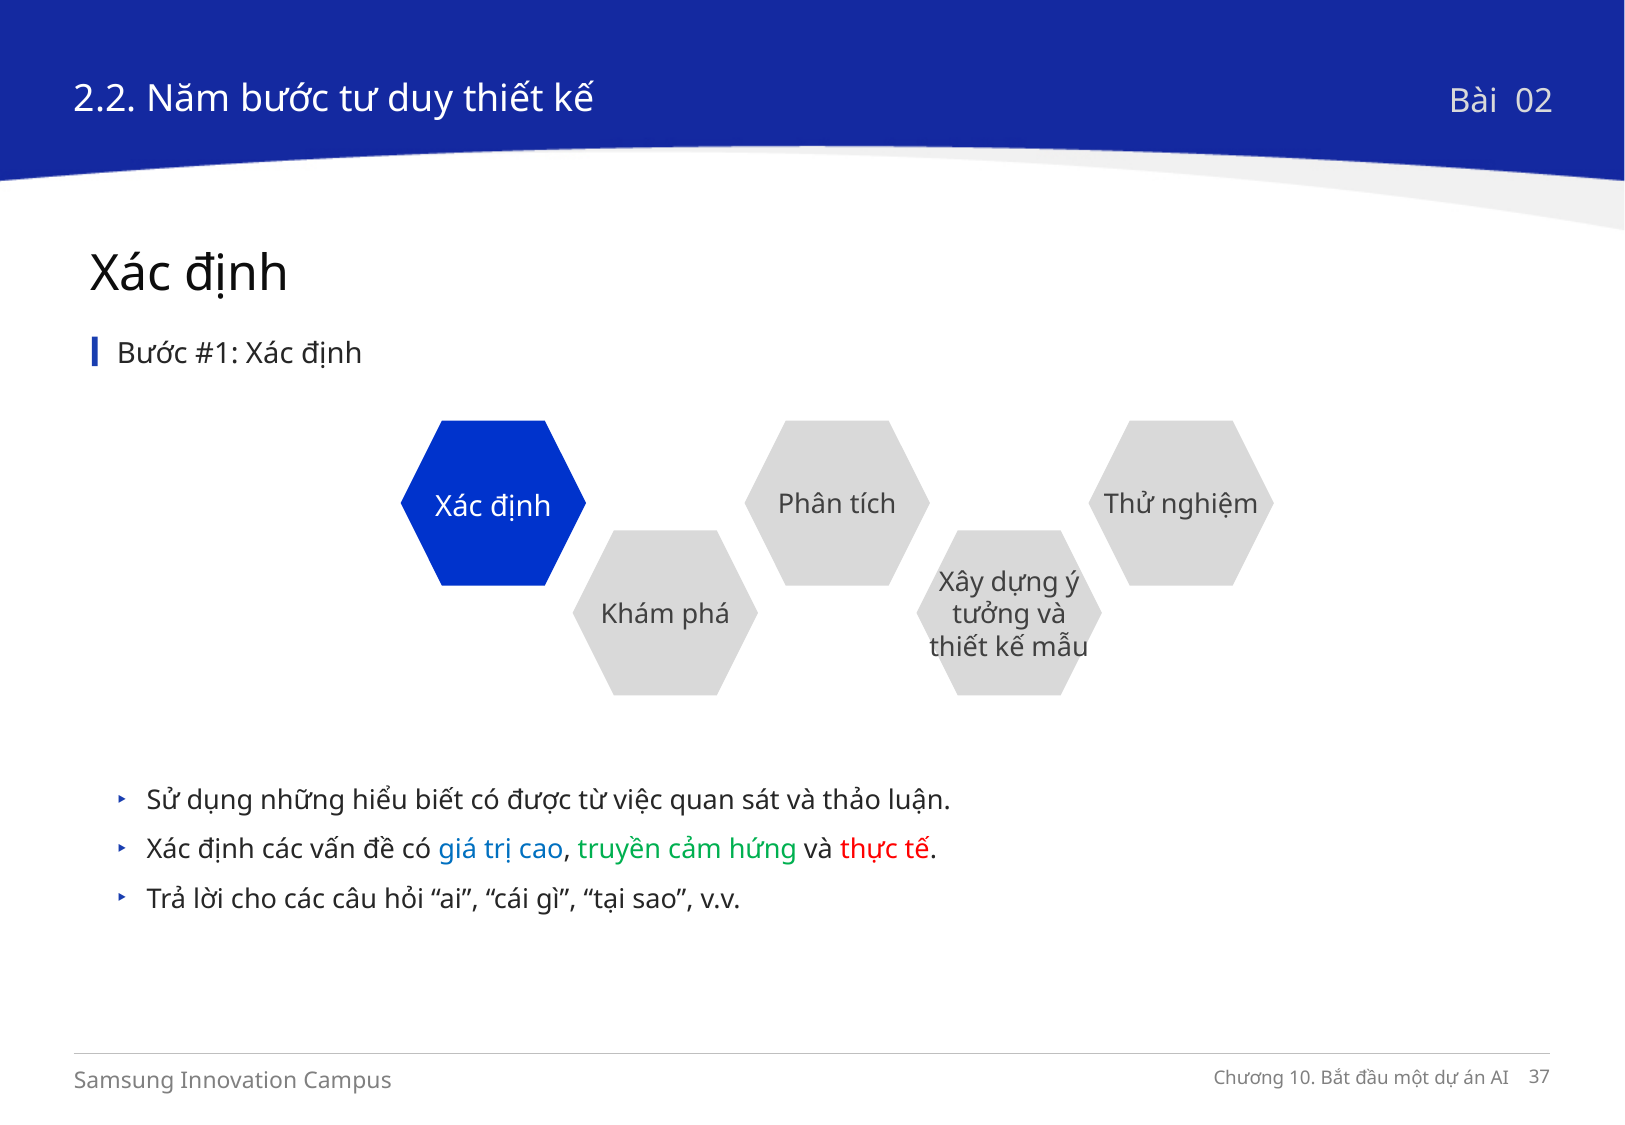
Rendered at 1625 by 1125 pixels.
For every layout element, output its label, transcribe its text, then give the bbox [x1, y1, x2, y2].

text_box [400, 420, 1274, 696]
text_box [91, 334, 1533, 371]
text_box Sử dụng những hiểu biết có được từ việc quan sát và thảo luận. Xác định các vấn đề có giá trị cao, truyền cảm hứng và thực tế. Trả lời cho các câu hỏi “ai”, “cái gì”, “tại sao”, v.v. [116, 770, 1533, 926]
text_box Xác định [89, 240, 1534, 302]
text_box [73, 73, 1554, 120]
picture [0, 0, 1625, 1125]
